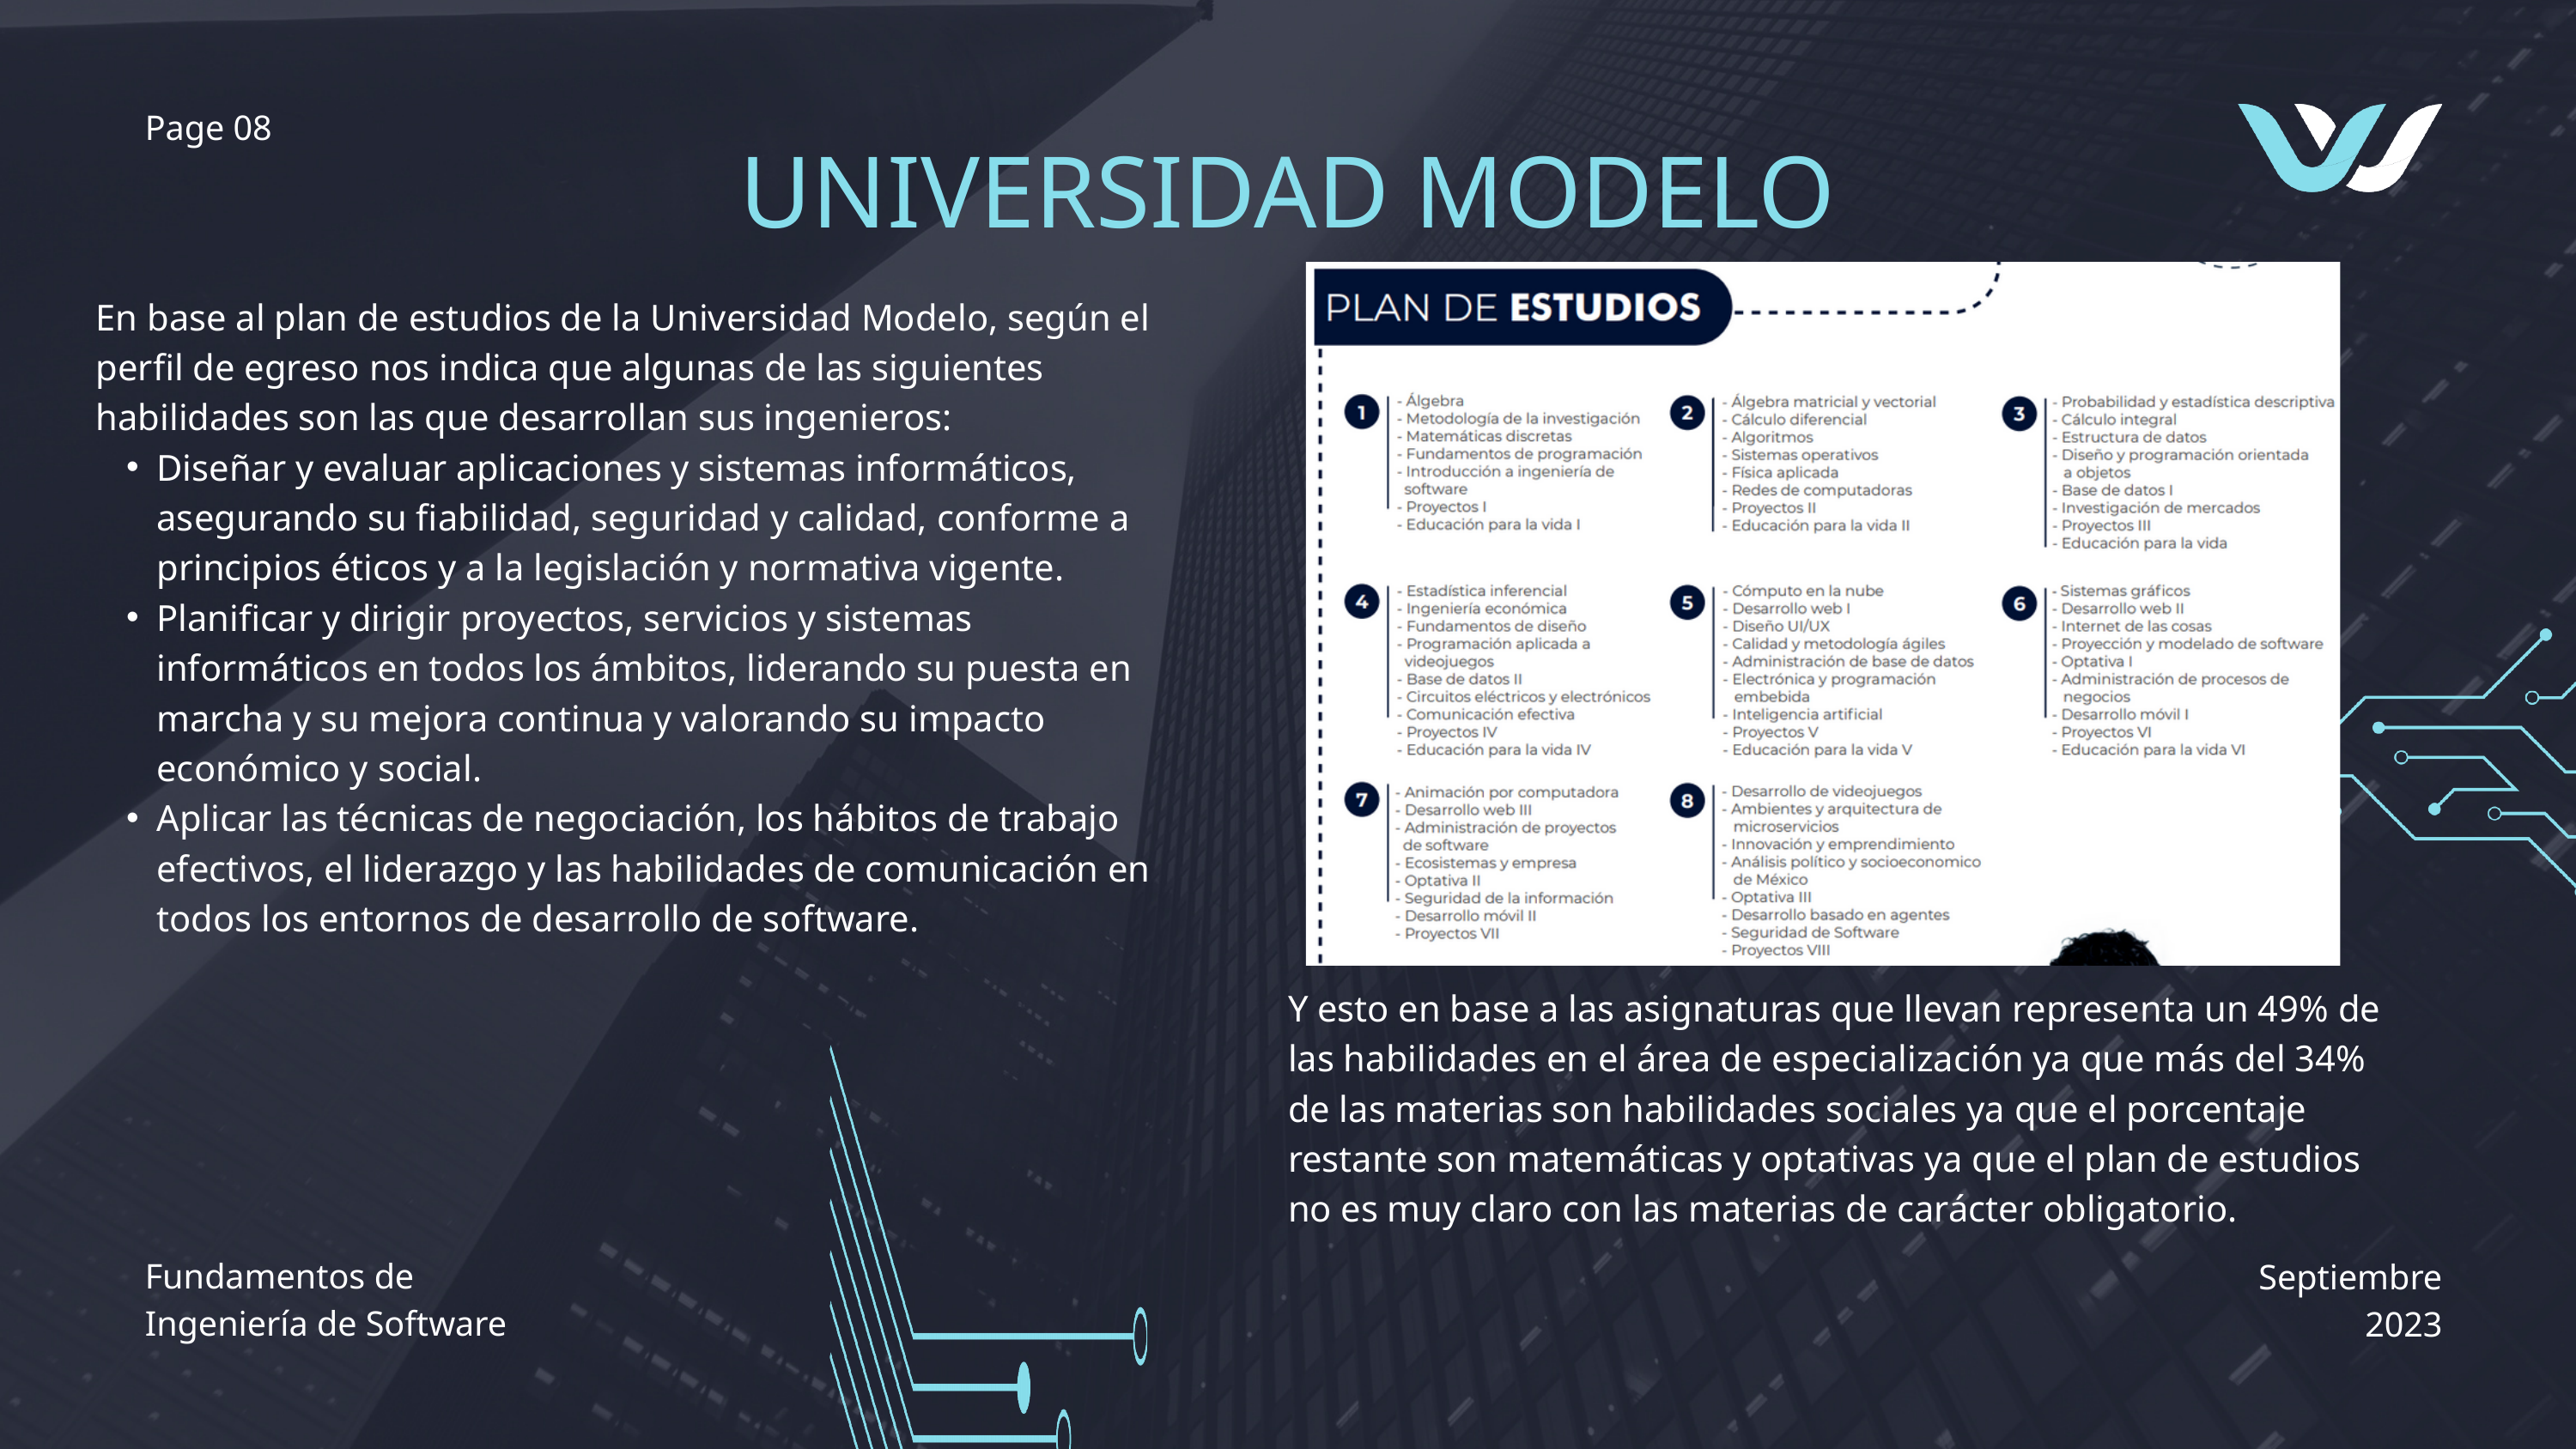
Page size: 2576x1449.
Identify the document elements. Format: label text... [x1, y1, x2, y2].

text_box En base al plan de estudios de la Universidad Modelo, según el perfil de egreso nos indica que algunas de las siguientes habilidades son las que desarrollan sus ingenieros: Diseñar y evaluar aplicaciones y sistemas informáticos, asegurando su fiabilidad, seguridad y calidad, conforme a principios éticos y a la legislación y normativa vigente. Planificar y dirigir proyectos, servicios y sistemas informáticos en todos los ámbitos, liderando su puesta en marcha y su mejora continua y valorando su impacto económico y social. Aplicar las técnicas de negociación, los hábitos de trabajo efectivos, el liderazgo y las habilidades de comunicación en todos los entornos de desarrollo de software. [95, 288, 1191, 990]
text_box [829, 1045, 1148, 1449]
text_box Y esto en base a las asignaturas que llevan representa un 49% de las habilidades en el área de especialización ya que más del 34% de las materias son habilidades sociales ya que el porcentaje restante son matemáticas y optativas ya que el plan de estudios no es muy claro con las materias de carácter obligatorio. [1288, 979, 2384, 1230]
text_box [1305, 262, 2341, 966]
text_box [2341, 627, 2576, 900]
text_box UNIVERSIDAD MODELO [411, 134, 2165, 248]
text_box Page 08 [144, 99, 690, 147]
text_box Fundamentos de Ingeniería de Software [144, 1247, 690, 1391]
text_box Septiembre 2023 [2049, 1248, 2443, 1391]
text_box [2238, 104, 2443, 192]
text_box [0, 0, 2576, 1449]
